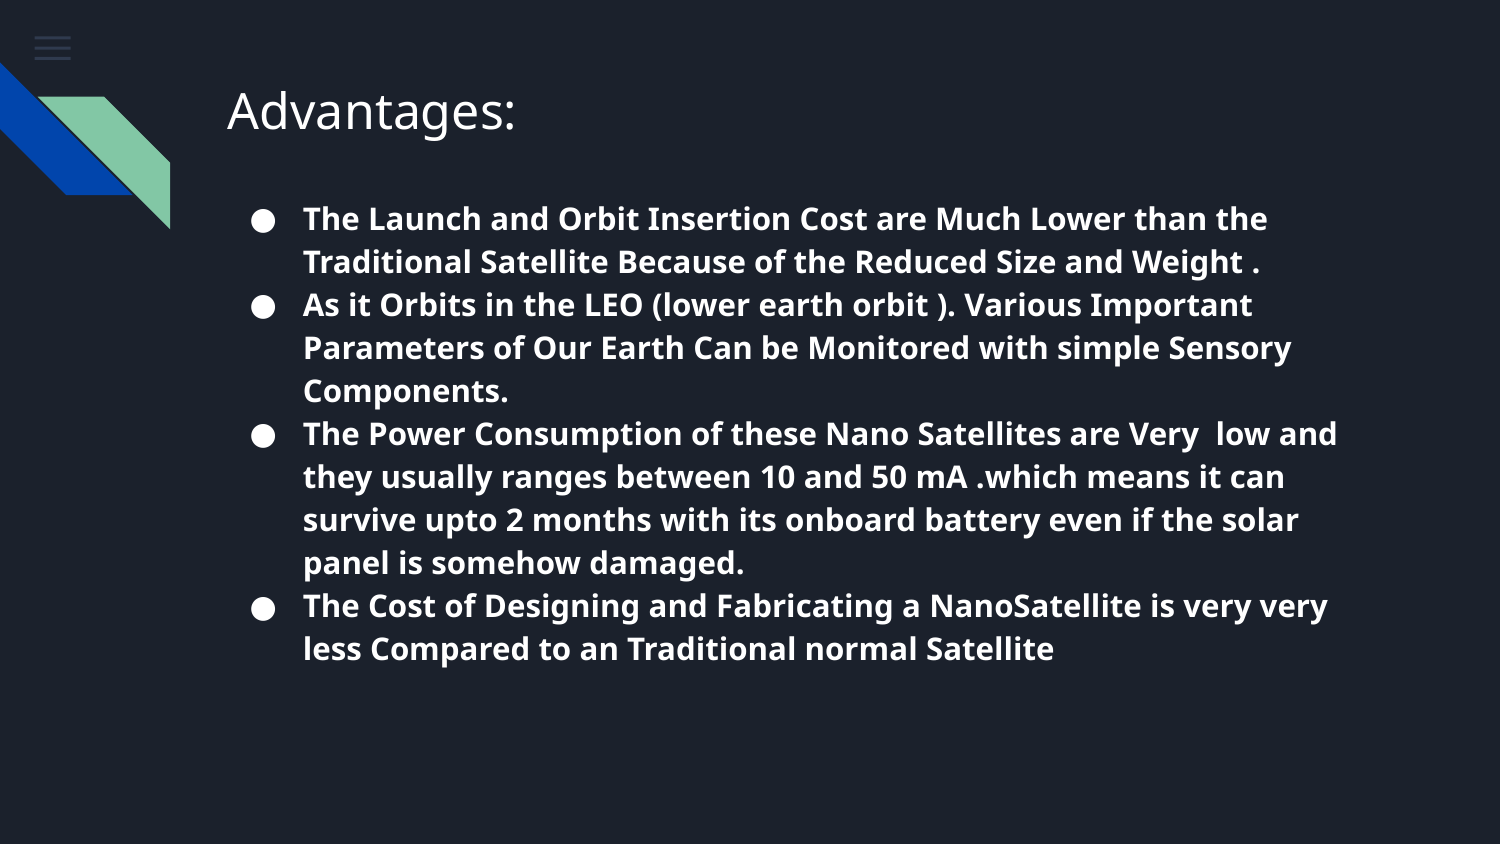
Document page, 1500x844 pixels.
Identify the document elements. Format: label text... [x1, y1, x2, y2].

title Advantages: [212, 64, 836, 178]
list The Launch and Orbit Insertion Cost are Much Lower than the Traditional Satellite Because of the Reduced Size and Weight . As it Orbits in the LEO (lower earth orbit ). Various Important Parameters of Our Earth Can be Monitored with simple Sensory Components. The Power Consumption of these Nano Satellites are Very low and they usually ranges between 10 and 50 mA .which means it can survive upto 2 months with its onboard battery even if the solar panel is somehow damaged. The Cost of Designing and Fabricating a NanoSatellite is very very less Compared to an Traditional normal Satellite [212, 178, 1404, 720]
